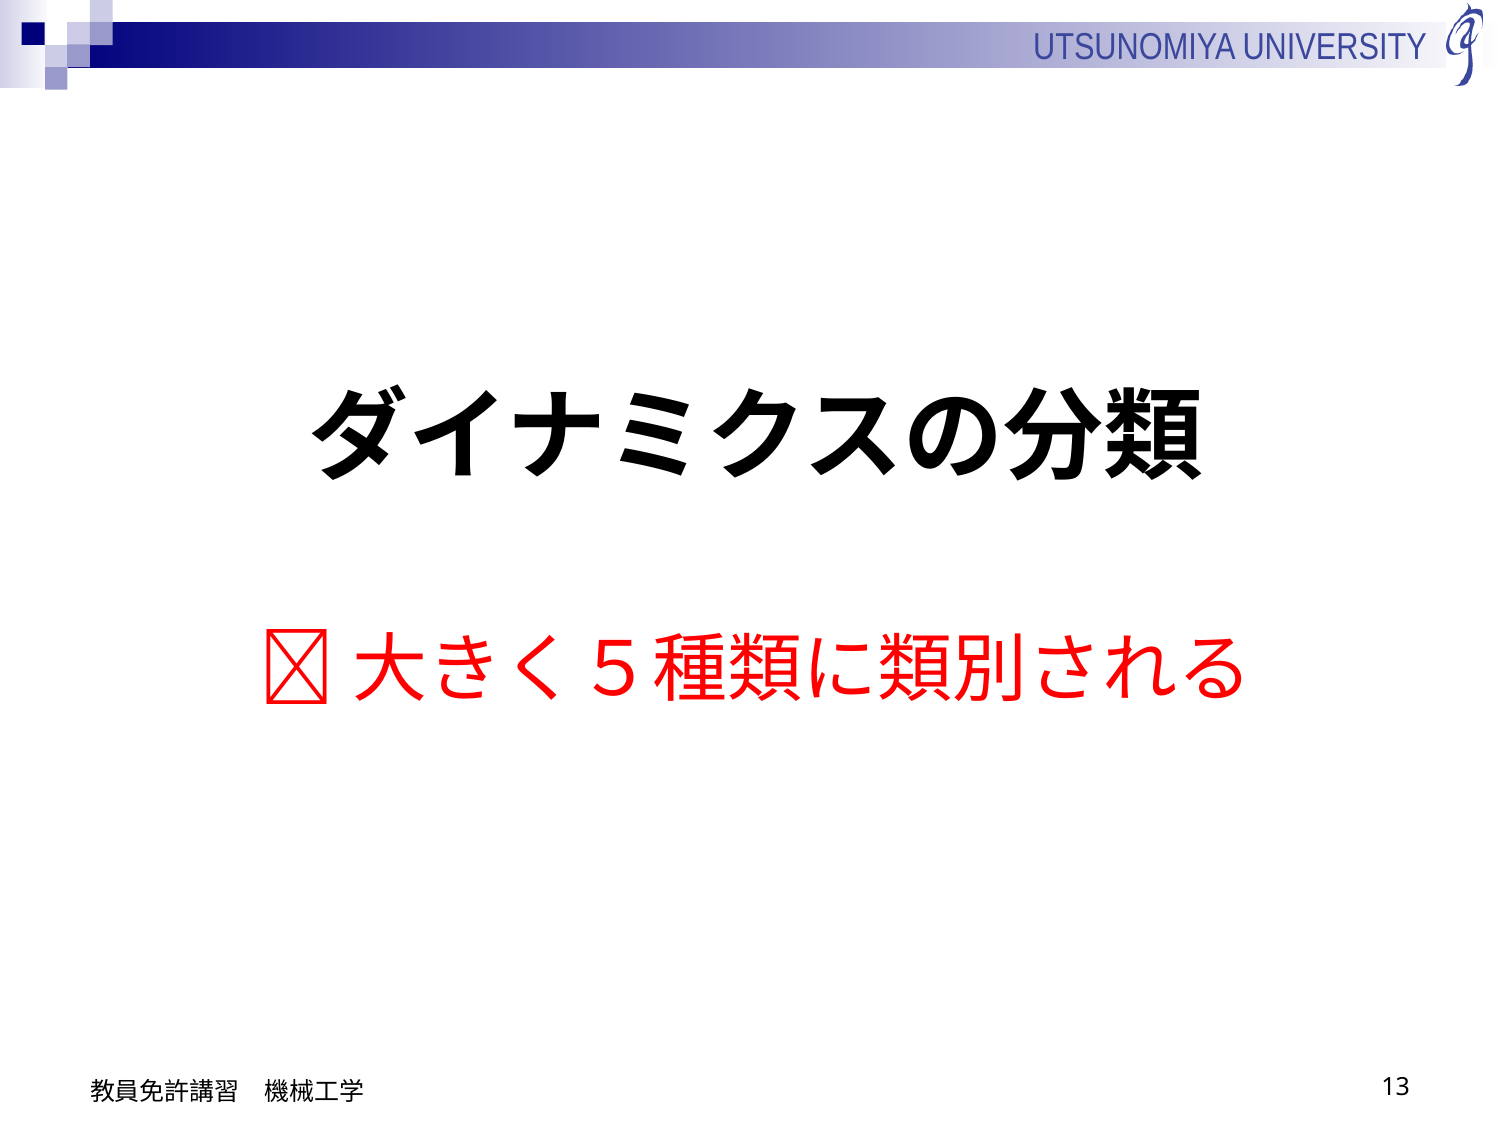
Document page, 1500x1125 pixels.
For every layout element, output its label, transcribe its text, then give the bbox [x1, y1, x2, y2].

list 大きく５種類に類別される [118, 612, 1394, 859]
title ダイナミクスの分類 [118, 364, 1394, 588]
slide_number 13 [1224, 1049, 1426, 1113]
footer 教員免許講習 機械工学 [74, 1049, 938, 1113]
picture [1446, 3, 1483, 86]
